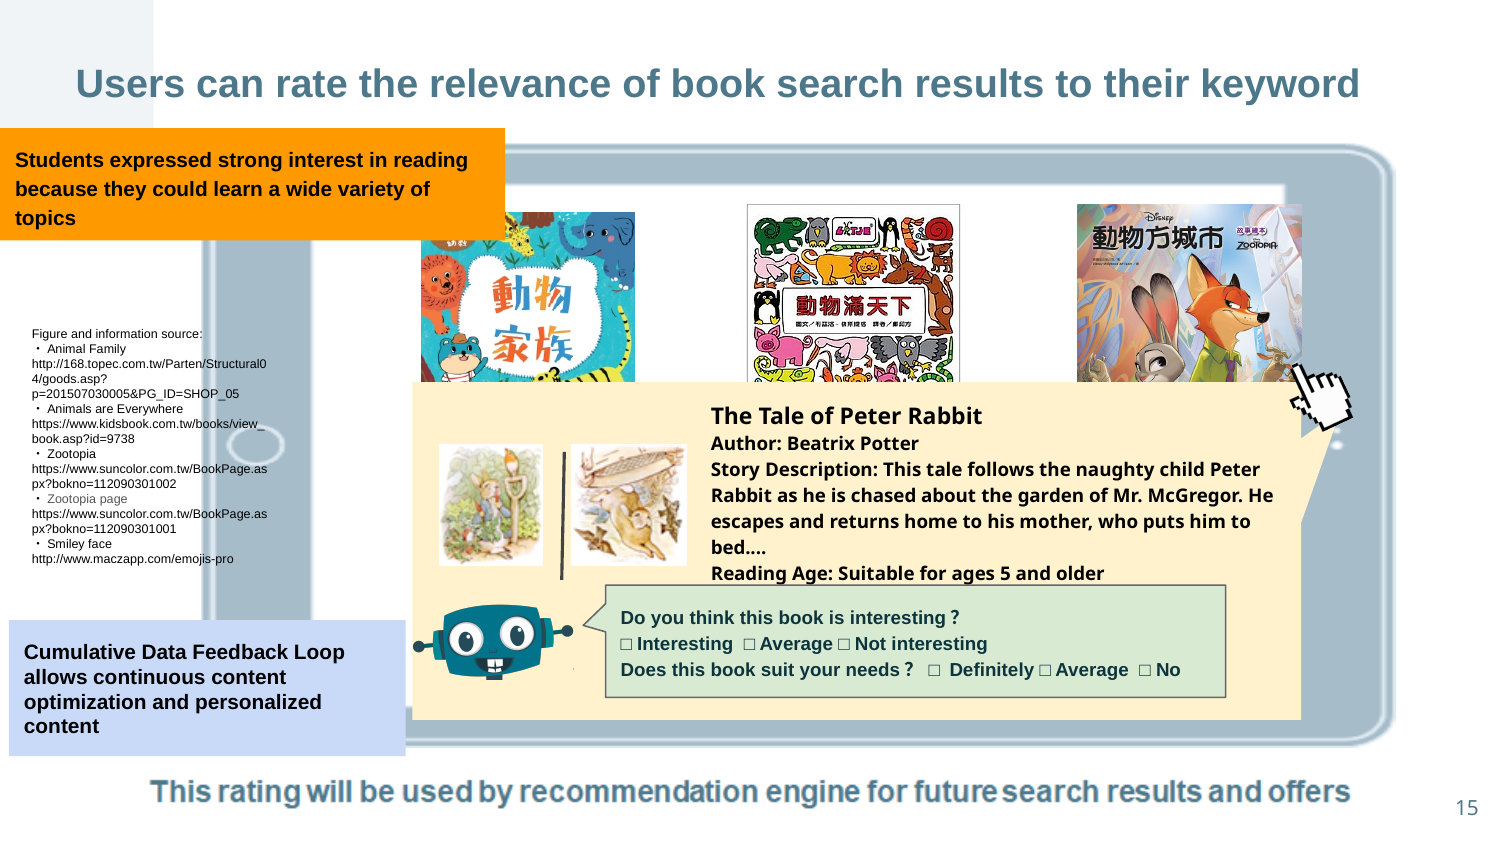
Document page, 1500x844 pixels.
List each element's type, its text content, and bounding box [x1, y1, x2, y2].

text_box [561, 451, 565, 581]
text_box Figure and information source: ・Animal Family http://168.topec.com.tw/Parten/Structural04/goods.asp?p=201507030005&PG_ID=SHOP_05 ・Animals are Everywhere https://www.kidsbook.com.tw/books/view_book.asp?id=9738 ・Zootopia https://www.suncolor.com.tw/BookPage.aspx?bokno=112090301002 ・Zootopia page https://www.suncolor.com.tw/BookPage.aspx?bokno=112090301001 ・Smiley face http://www.maczapp.com/emojis-pro [16, 241, 196, 620]
slide_number ‹#› [1403, 779, 1494, 844]
text_box Students expressed strong interest in reading because they could learn a wide variety of topics [0, 128, 506, 241]
picture [201, 143, 1396, 749]
text_box Cumulative Data Feedback Loop allows continuous content optimization and personalized content [8, 620, 406, 757]
picture [127, 763, 1373, 827]
text_box Users can rate the relevance of book search results to their keyword [60, 28, 1480, 129]
